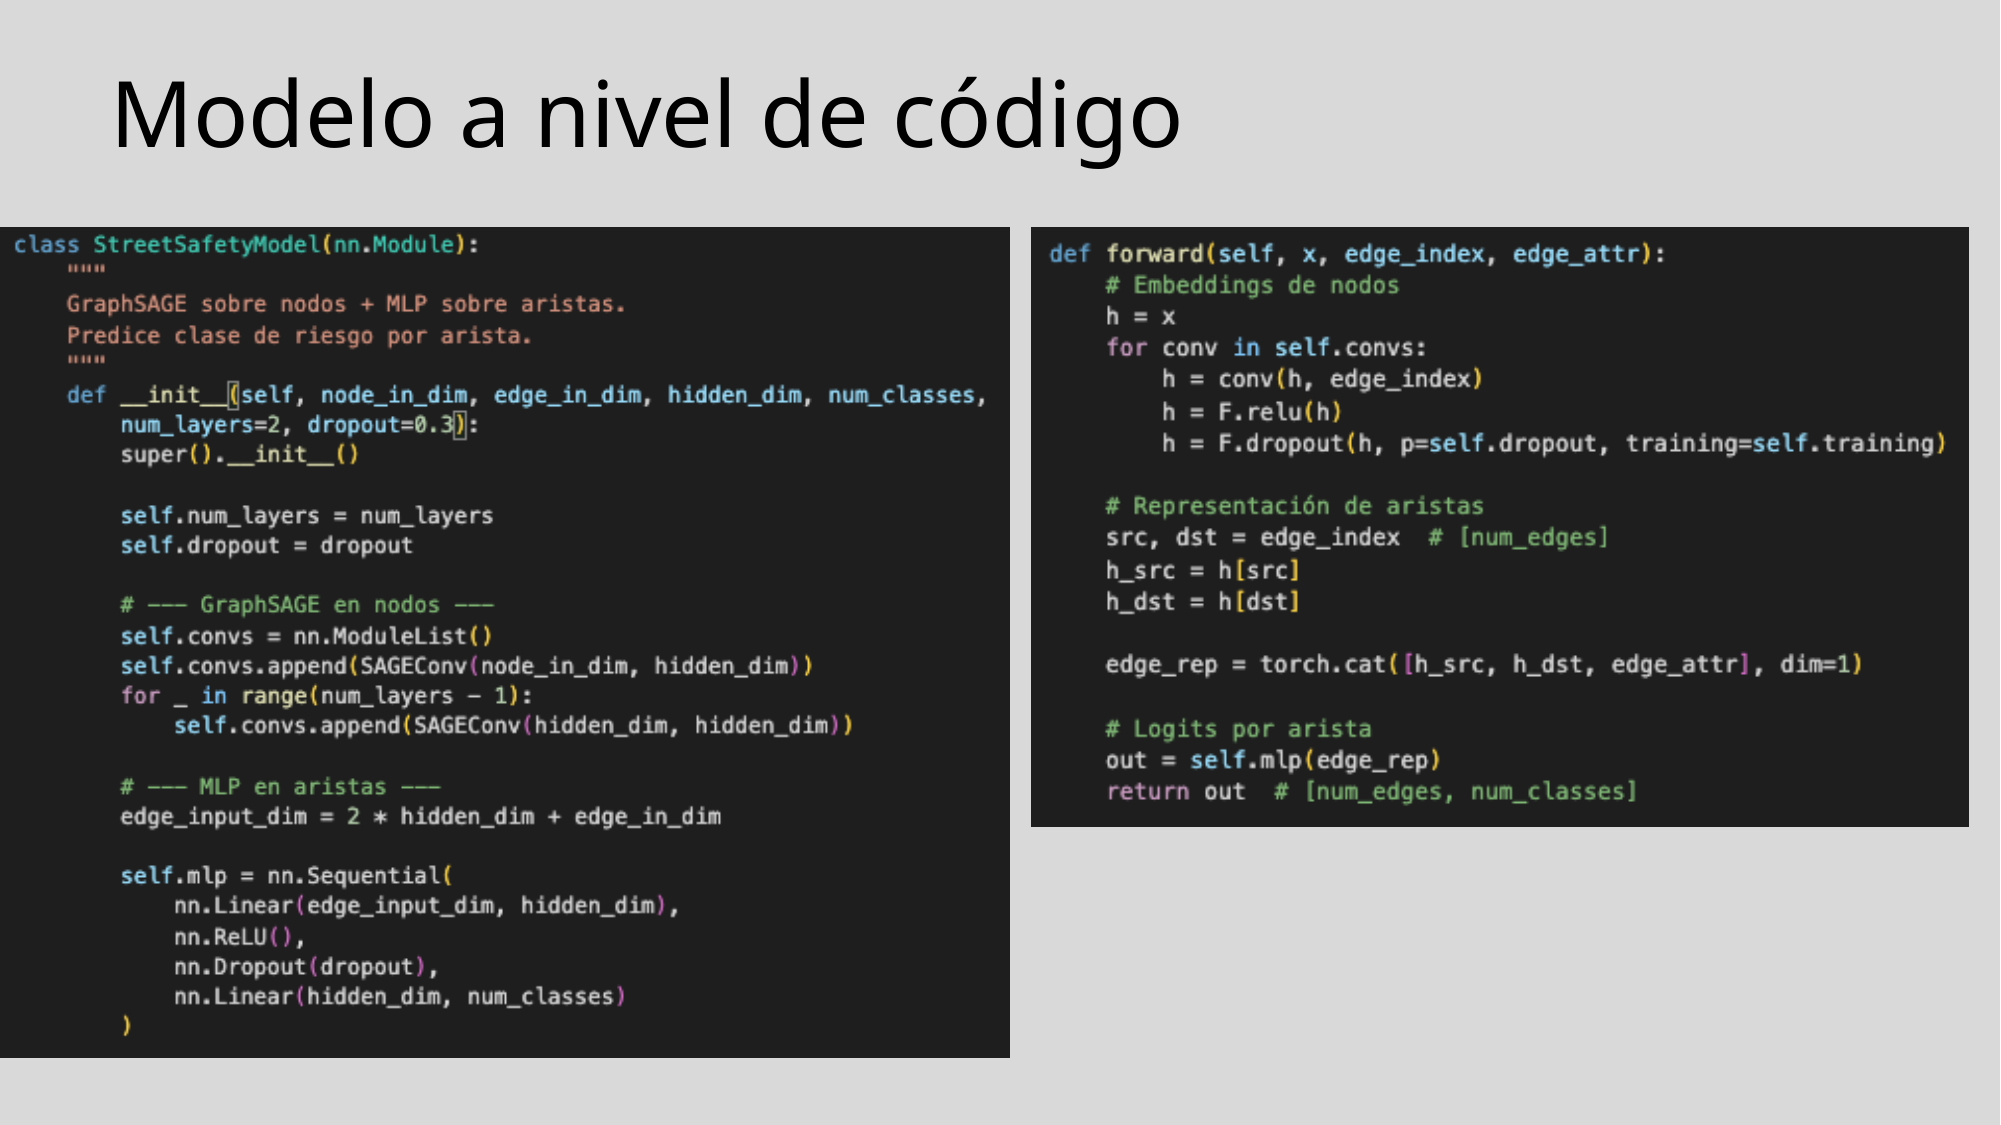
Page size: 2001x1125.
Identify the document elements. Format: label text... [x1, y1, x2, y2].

title Modelo a nivel de código [94, 9, 1820, 228]
picture [1030, 226, 1970, 828]
picture [0, 226, 1010, 1059]
